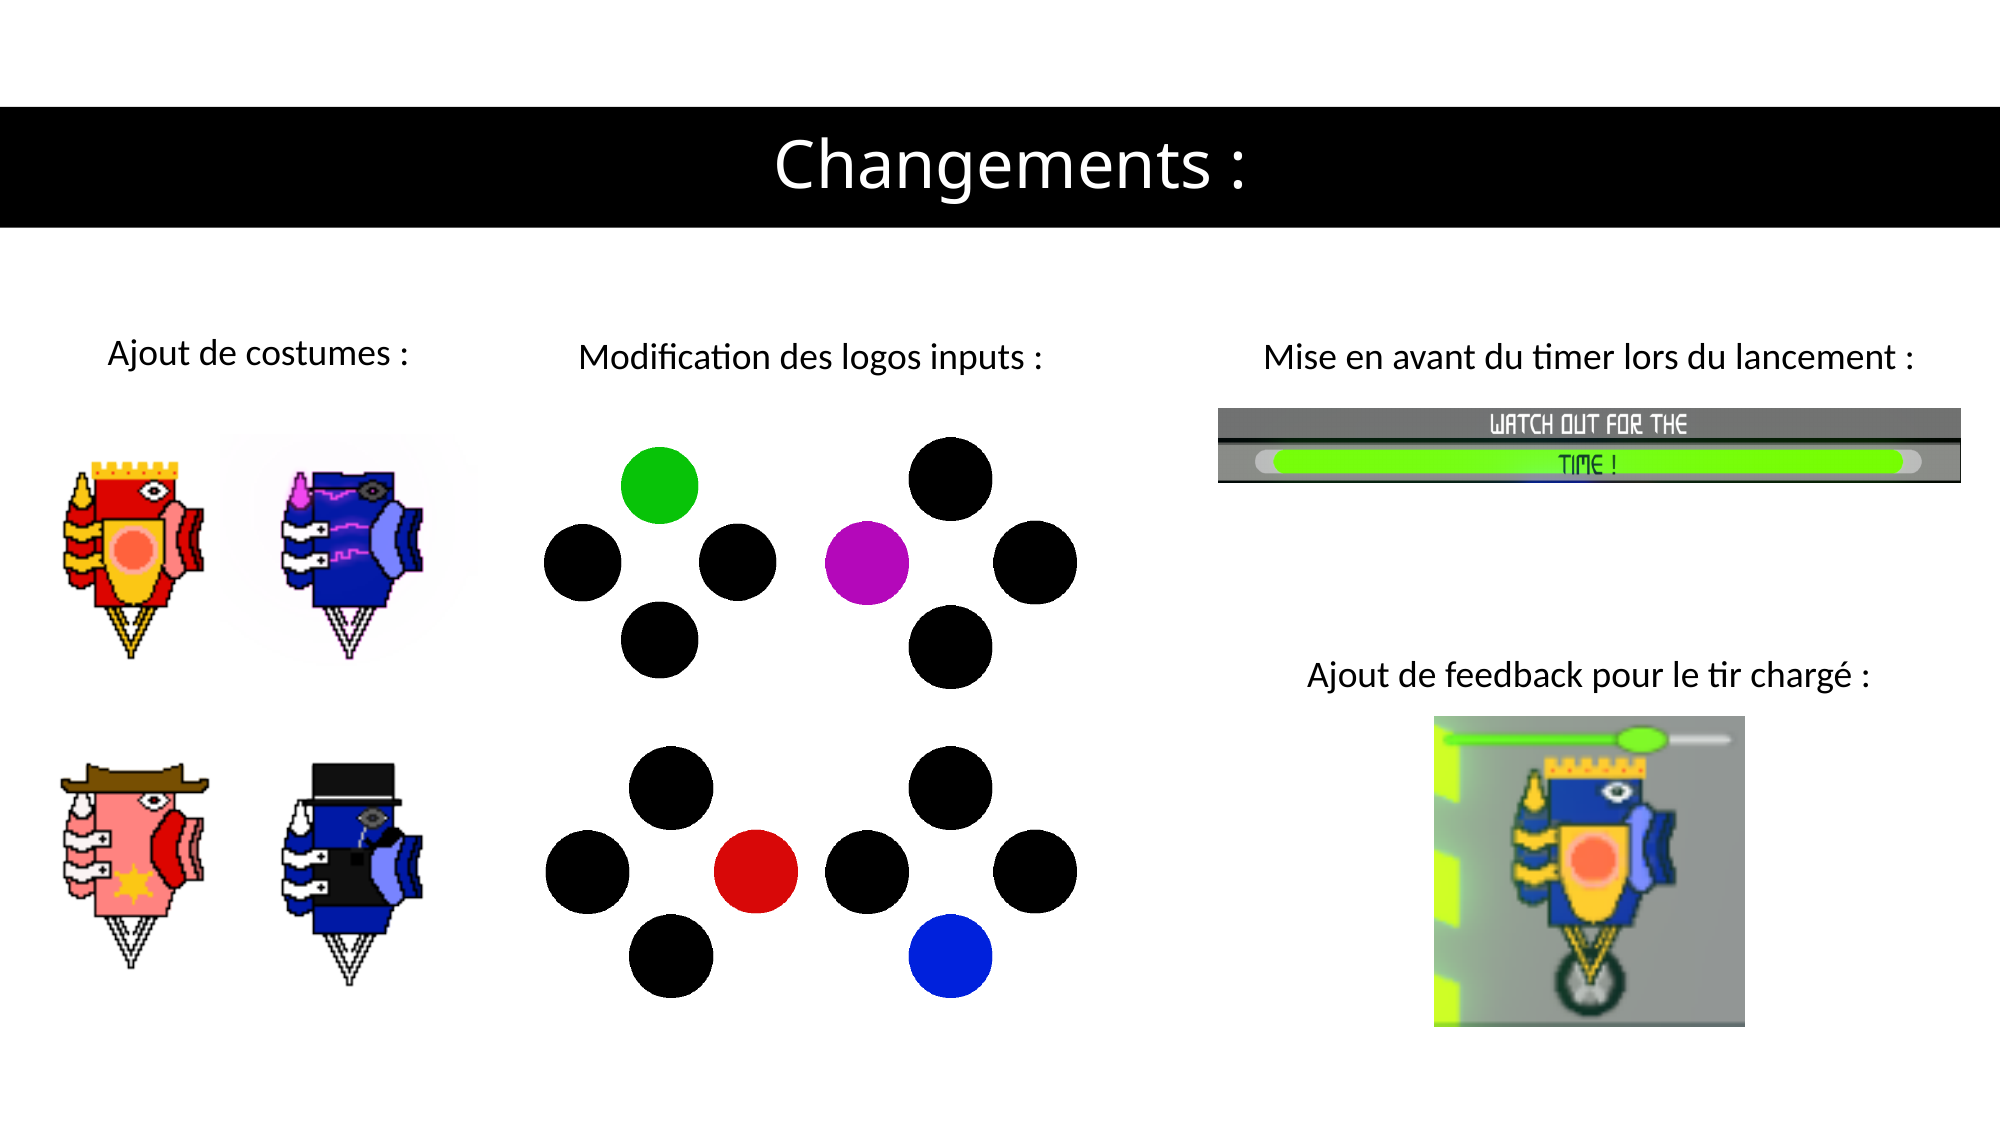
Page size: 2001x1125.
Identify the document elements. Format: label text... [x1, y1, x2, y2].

text_box Modification des logos inputs : [563, 325, 1059, 385]
text_box Ajout de costumes : [93, 320, 425, 381]
picture [531, 732, 1091, 1012]
picture [1218, 408, 1961, 483]
title Changements : [91, 105, 1931, 228]
picture [1434, 716, 1745, 1027]
text_box Ajout de feedback pour le tir chargé : [1292, 642, 1887, 703]
text_box [0, 106, 2000, 229]
picture [2, 743, 478, 1019]
picture [2, 434, 478, 691]
text_box Mise en avant du timer lors du lancement : [1248, 325, 1931, 385]
picture [811, 423, 1091, 703]
picture [531, 434, 789, 691]
